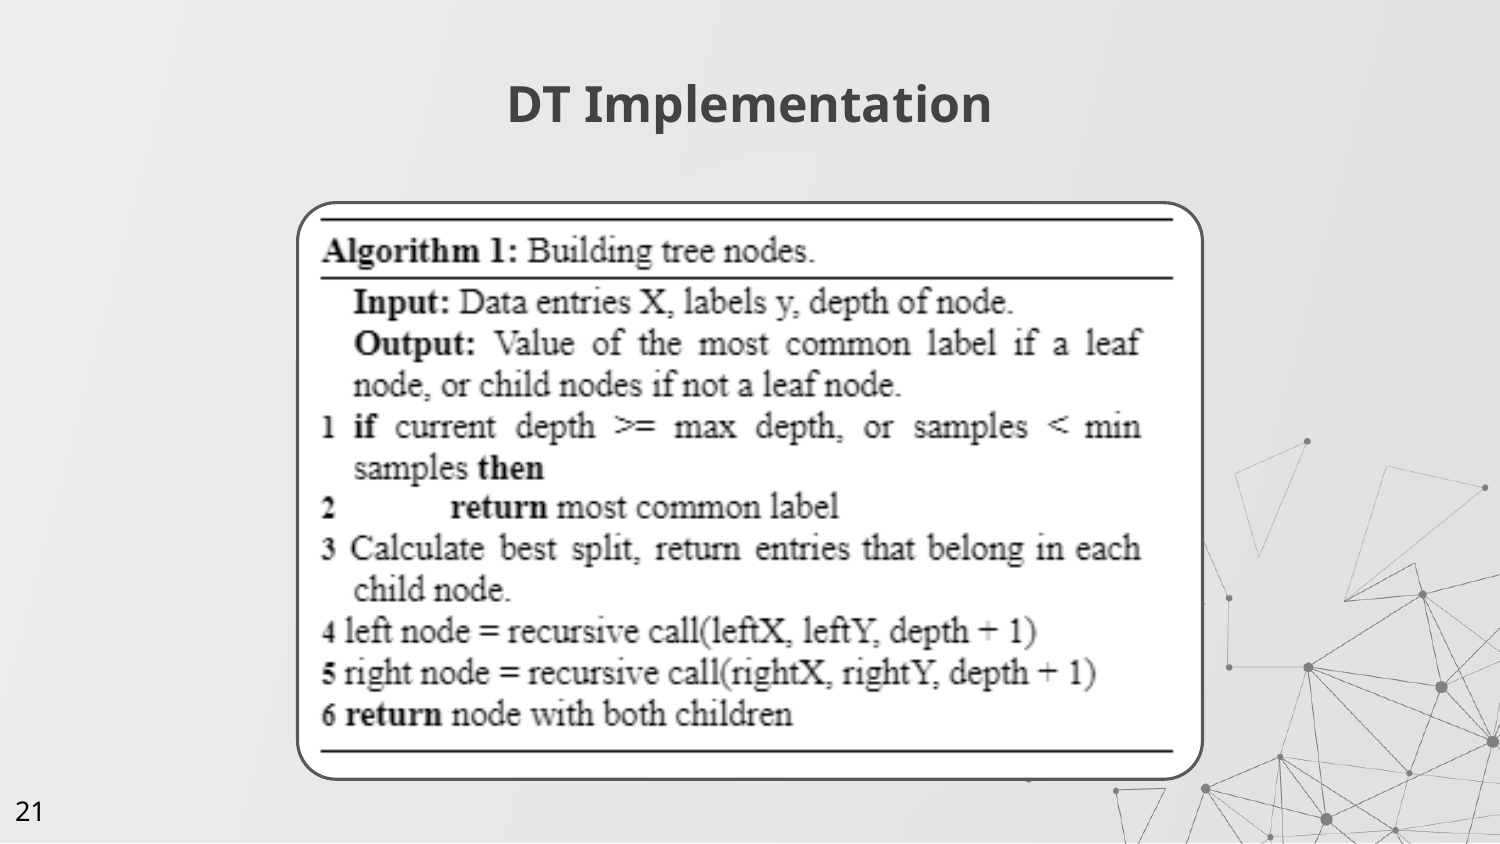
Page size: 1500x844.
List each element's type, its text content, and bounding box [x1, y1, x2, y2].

title DT Implementation [322, 57, 1178, 157]
picture [0, 0, 1500, 844]
slide_number ‹#› [0, 779, 90, 844]
